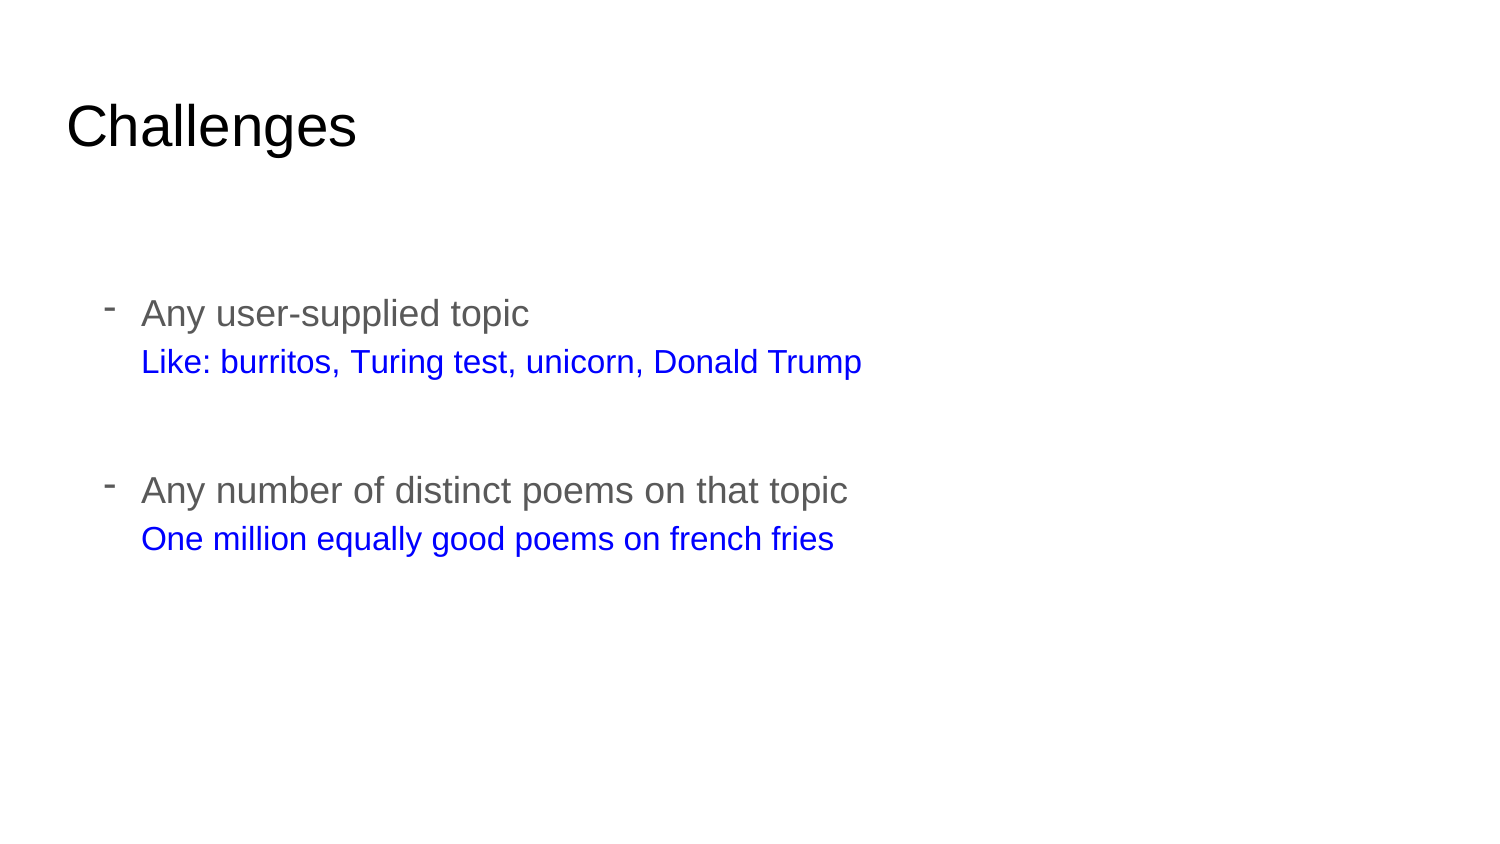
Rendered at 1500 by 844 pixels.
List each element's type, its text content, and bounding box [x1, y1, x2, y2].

list Any user-supplied topic Like: burritos, Turing test, unicorn, Donald Trump Any number of distinct poems on that topic One million equally good poems on french fries [51, 189, 1131, 750]
title Challenges [51, 72, 1449, 167]
